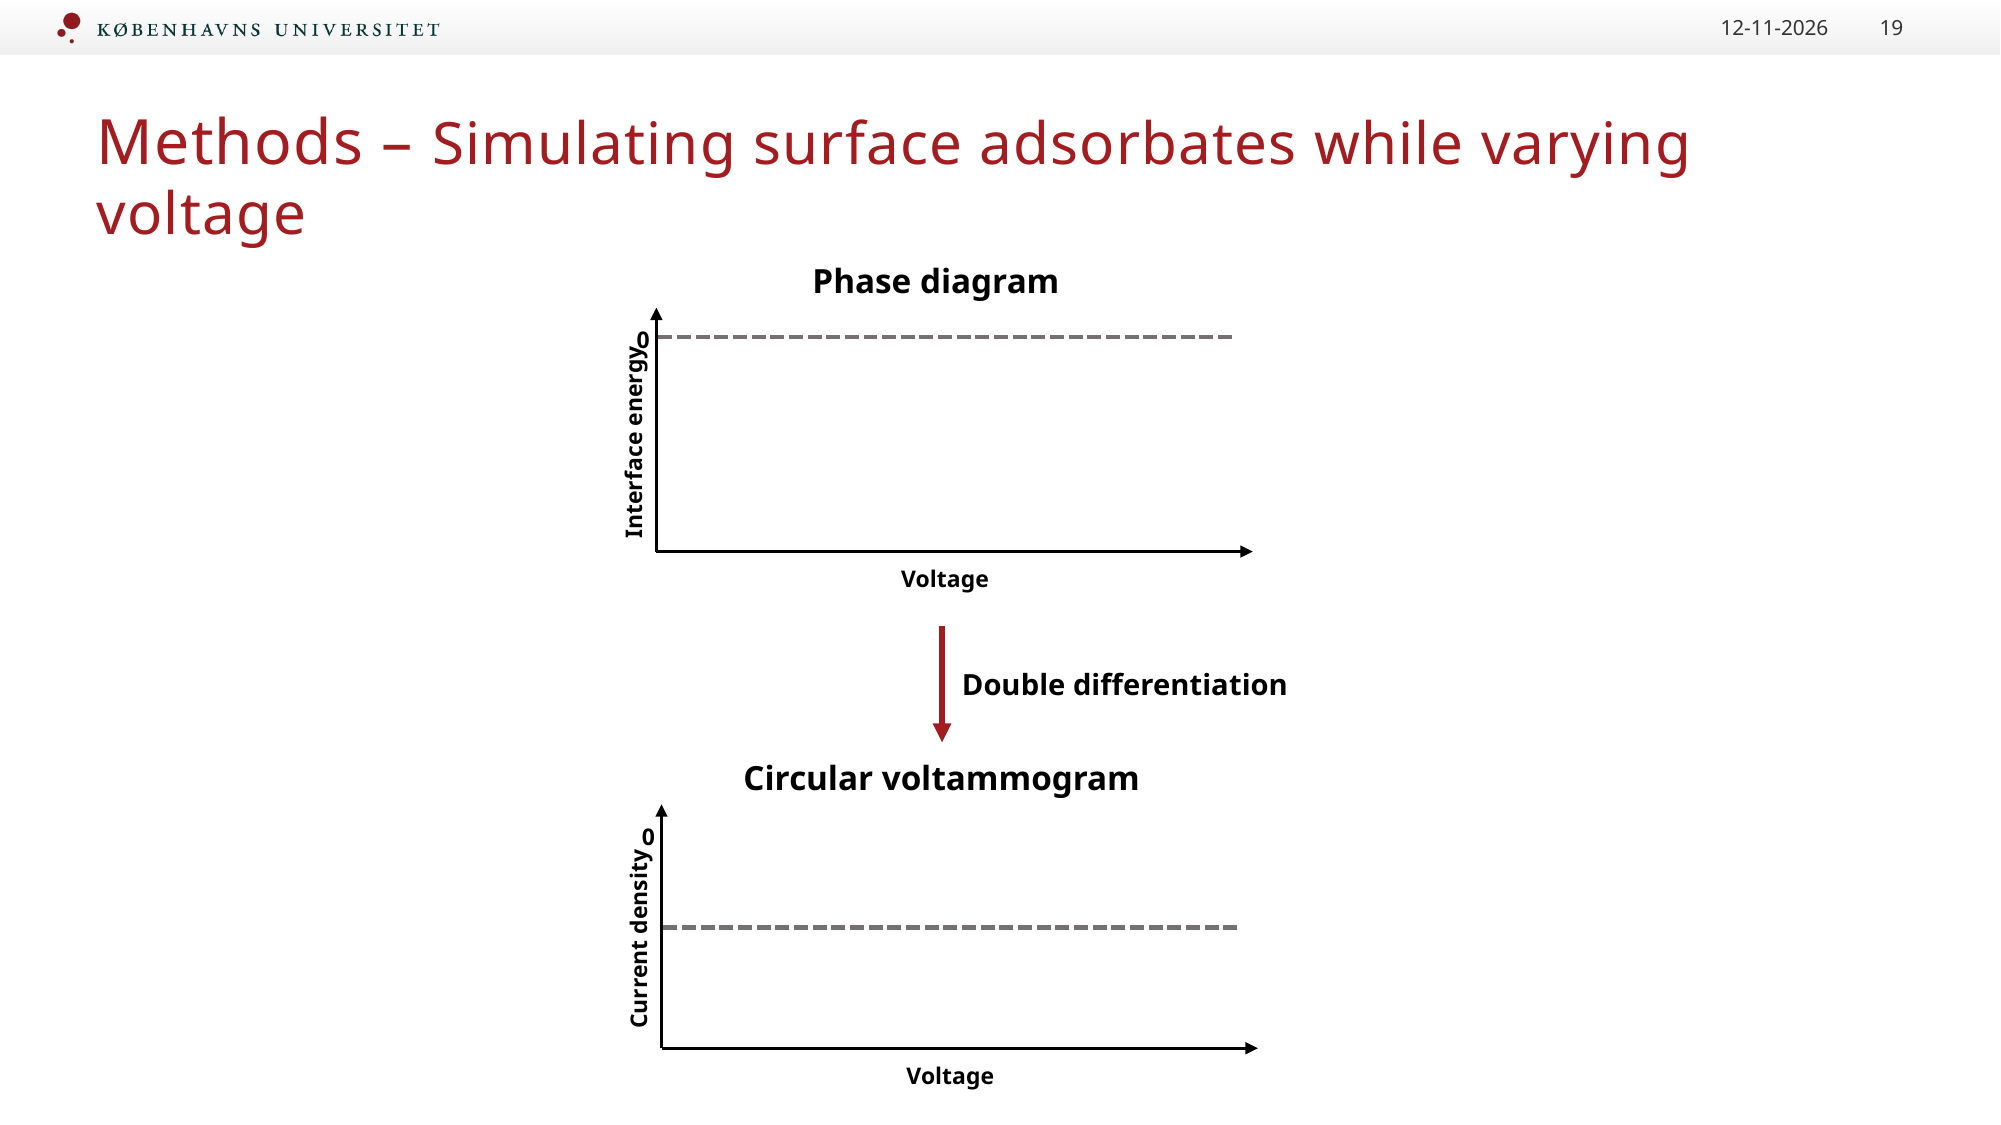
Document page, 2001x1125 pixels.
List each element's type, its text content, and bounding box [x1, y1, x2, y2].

title Methods – Simulating surface adsorbates while varying voltage [96, 101, 1904, 244]
text_box Voltage [891, 1054, 1009, 1097]
text_box Interface energy [611, 331, 654, 554]
text_box 0 [657, 318, 665, 361]
text_box Current density [616, 834, 659, 1044]
text_box Phase diagram [797, 252, 1075, 308]
text_box Circular voltammogram [728, 749, 1156, 805]
text_box 0 [621, 318, 656, 361]
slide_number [1694, 14, 1829, 43]
text_box Double differentiation [947, 659, 1304, 709]
text_box 0 [662, 814, 670, 857]
text_box Voltage [886, 557, 1004, 600]
picture [91, 15, 476, 42]
text_box 0 [627, 814, 661, 857]
slide_number 19 [1840, 14, 1904, 43]
